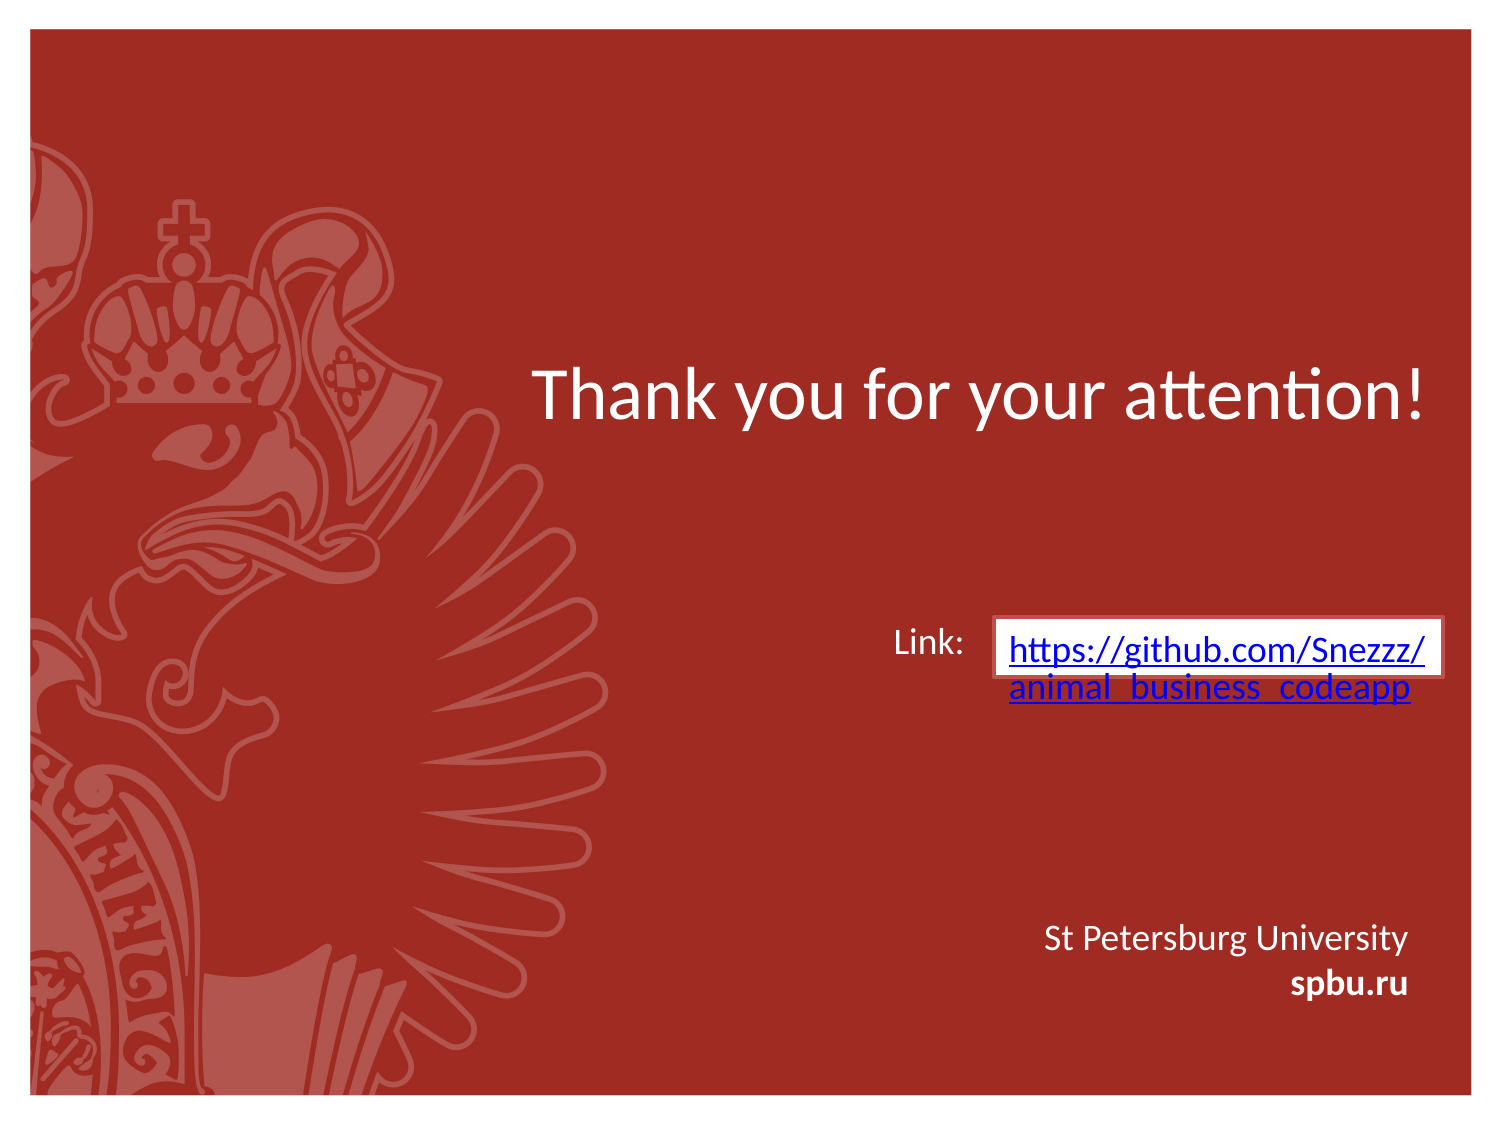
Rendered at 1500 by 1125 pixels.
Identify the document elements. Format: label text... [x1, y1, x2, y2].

text_box https://github.com/Snezzz/animal_business_codeapp [992, 615, 1445, 679]
picture [0, 0, 1500, 1125]
text_box Link: [878, 609, 980, 670]
text_box Thank you for your attention! [513, 336, 1447, 467]
